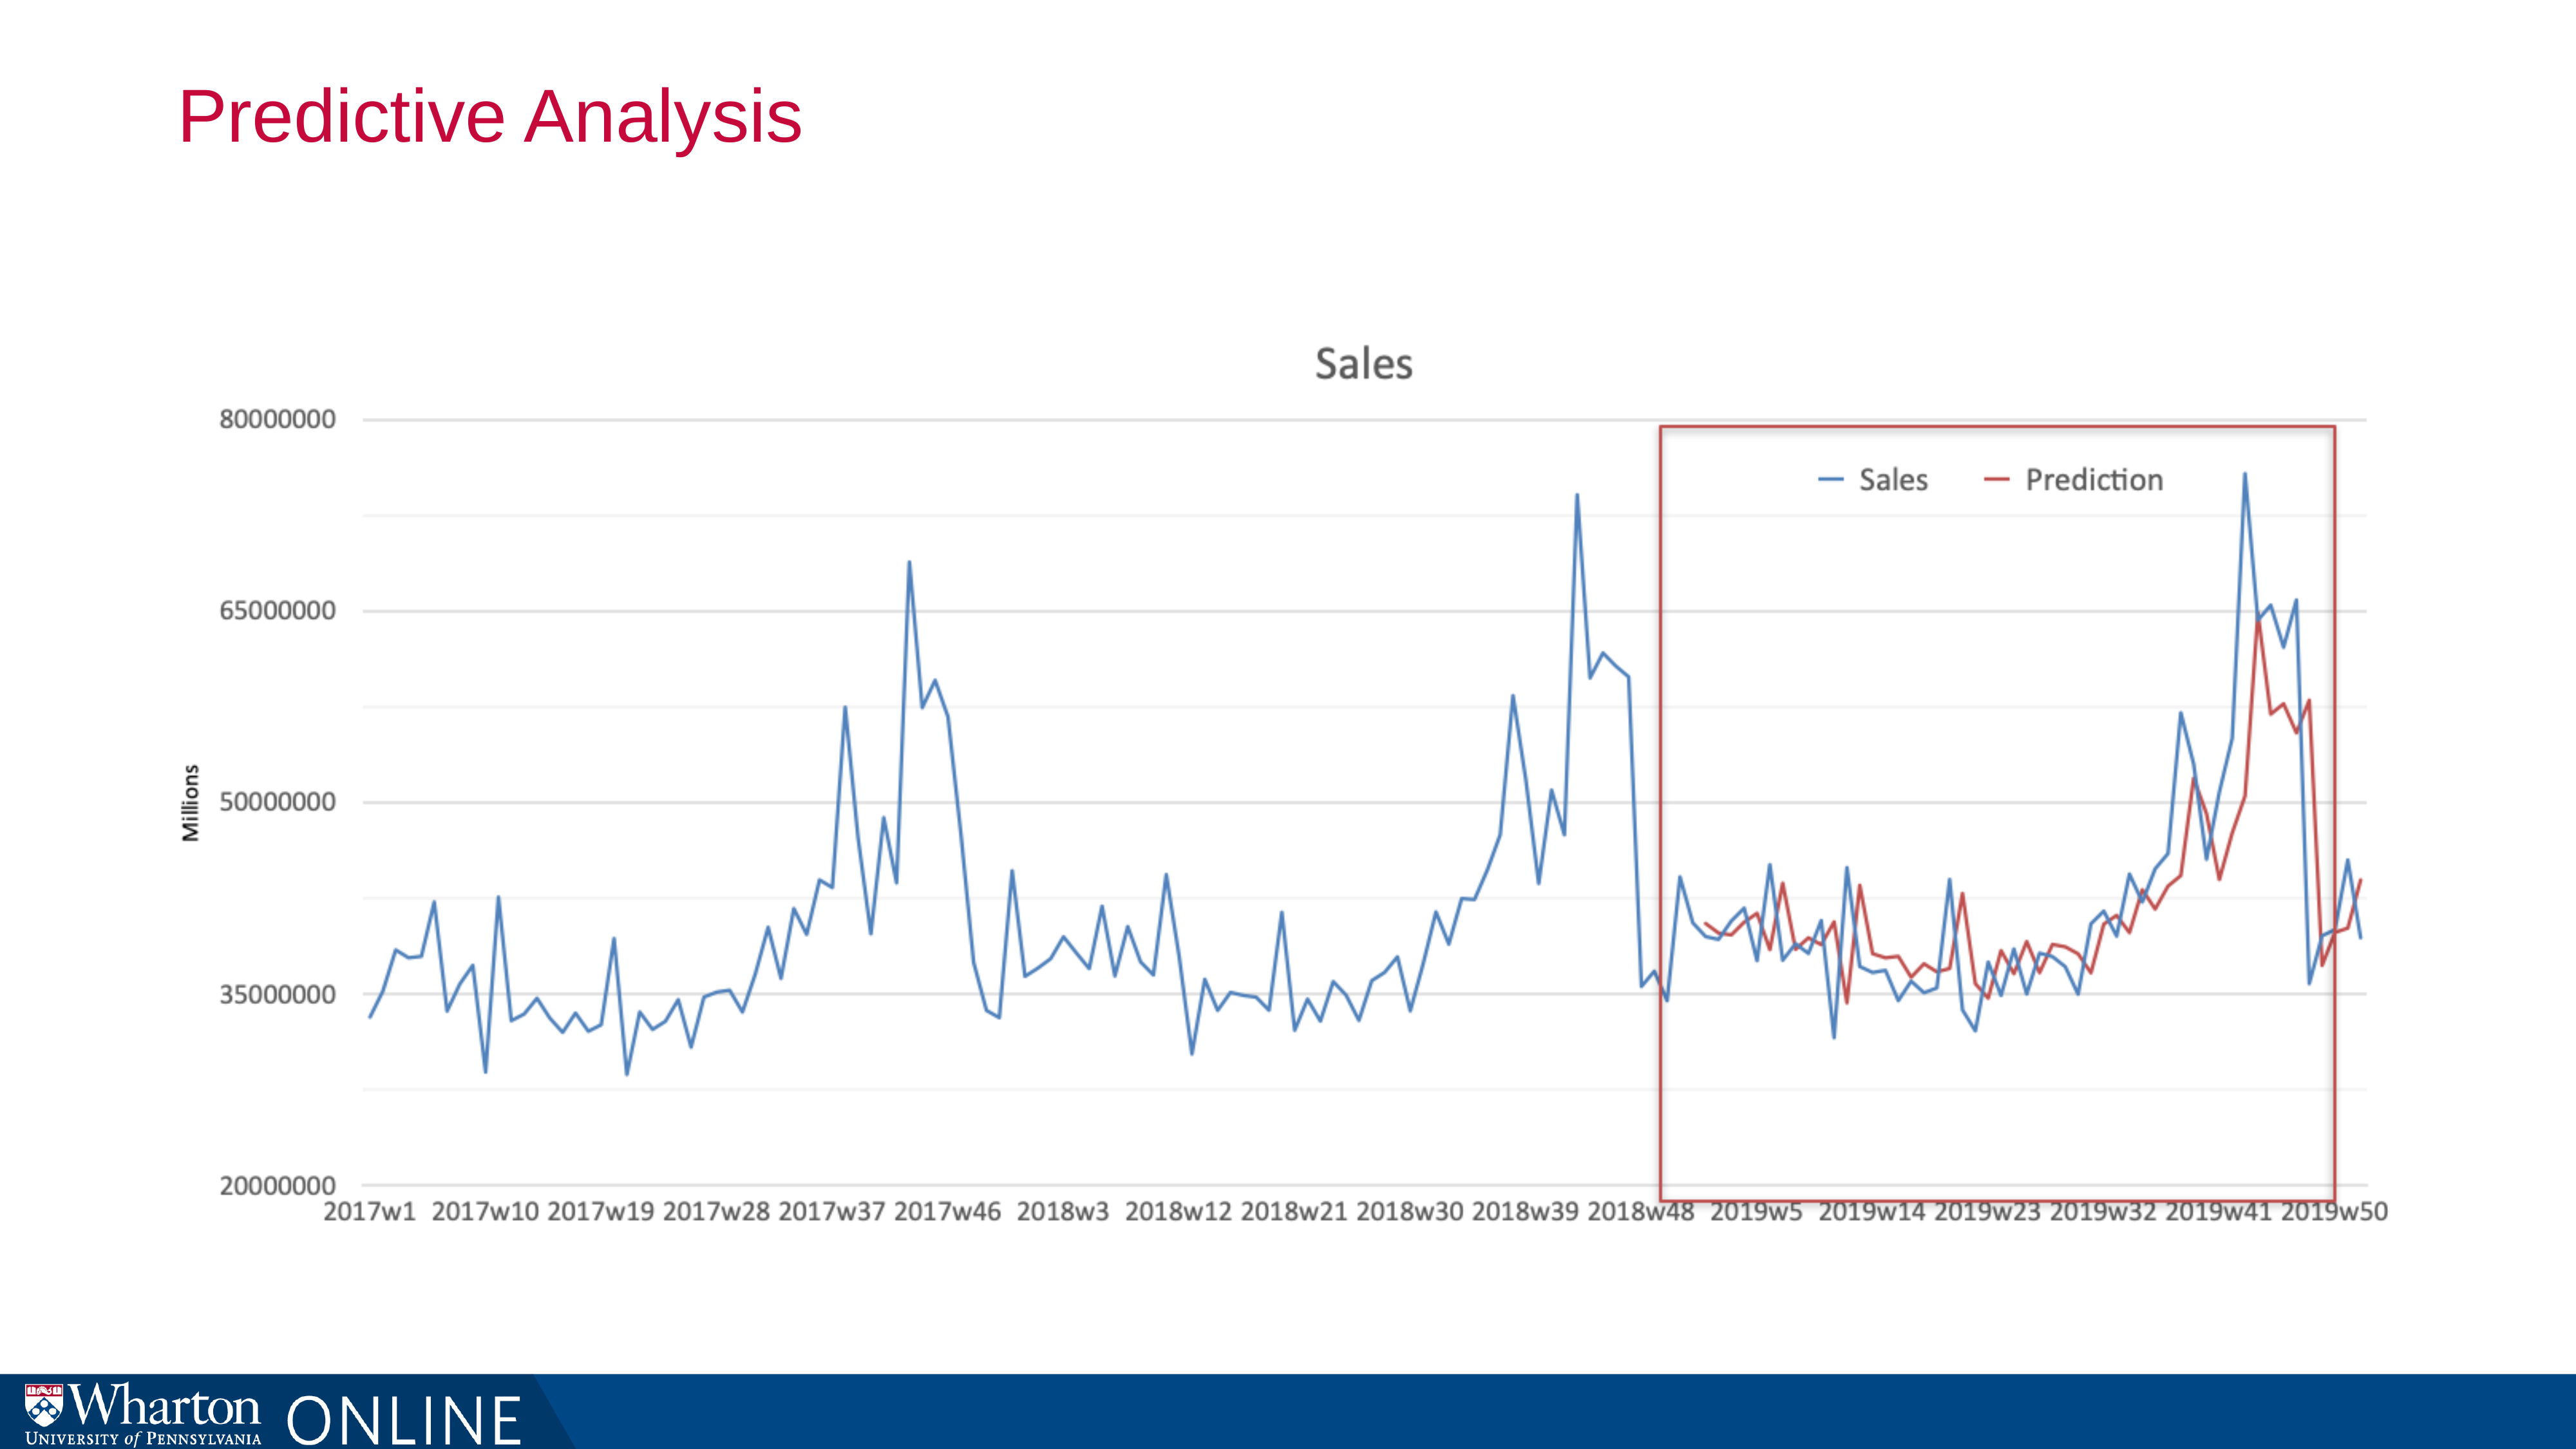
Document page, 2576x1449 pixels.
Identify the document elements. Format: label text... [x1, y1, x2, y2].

title Predictive Analysis [176, 77, 2400, 179]
picture [25, 1381, 520, 1448]
picture [158, 290, 2418, 1263]
